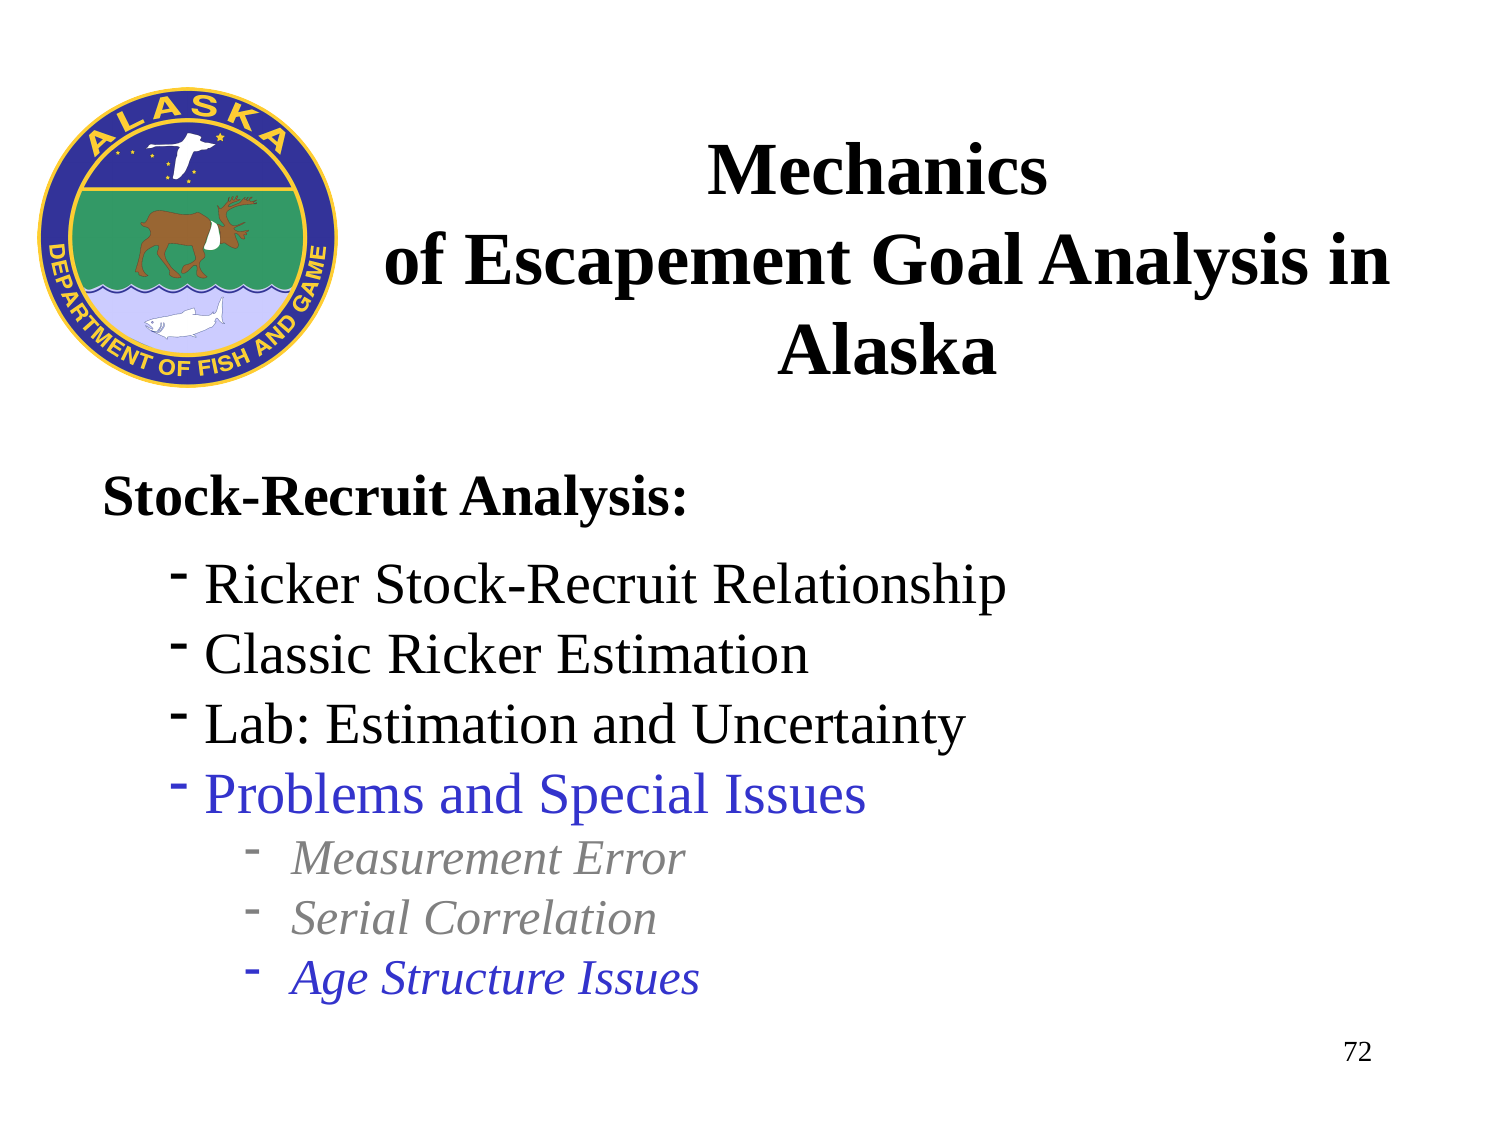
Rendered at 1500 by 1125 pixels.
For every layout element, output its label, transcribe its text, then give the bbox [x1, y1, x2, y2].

text_box 72 [1074, 1024, 1388, 1100]
text_box Ricker Stock-Recruit Relationship Classic Ricker Estimation Lab: Estimation and Uncertainty Problems and Special Issues Measurement Error Serial Correlation Age Structure Issues [154, 537, 1023, 1013]
picture [37, 87, 338, 388]
text_box Mechanics of Escapement Goal Analysis in Alaska [337, 112, 1438, 398]
text_box Stock-Recruit Analysis: [87, 450, 1463, 535]
